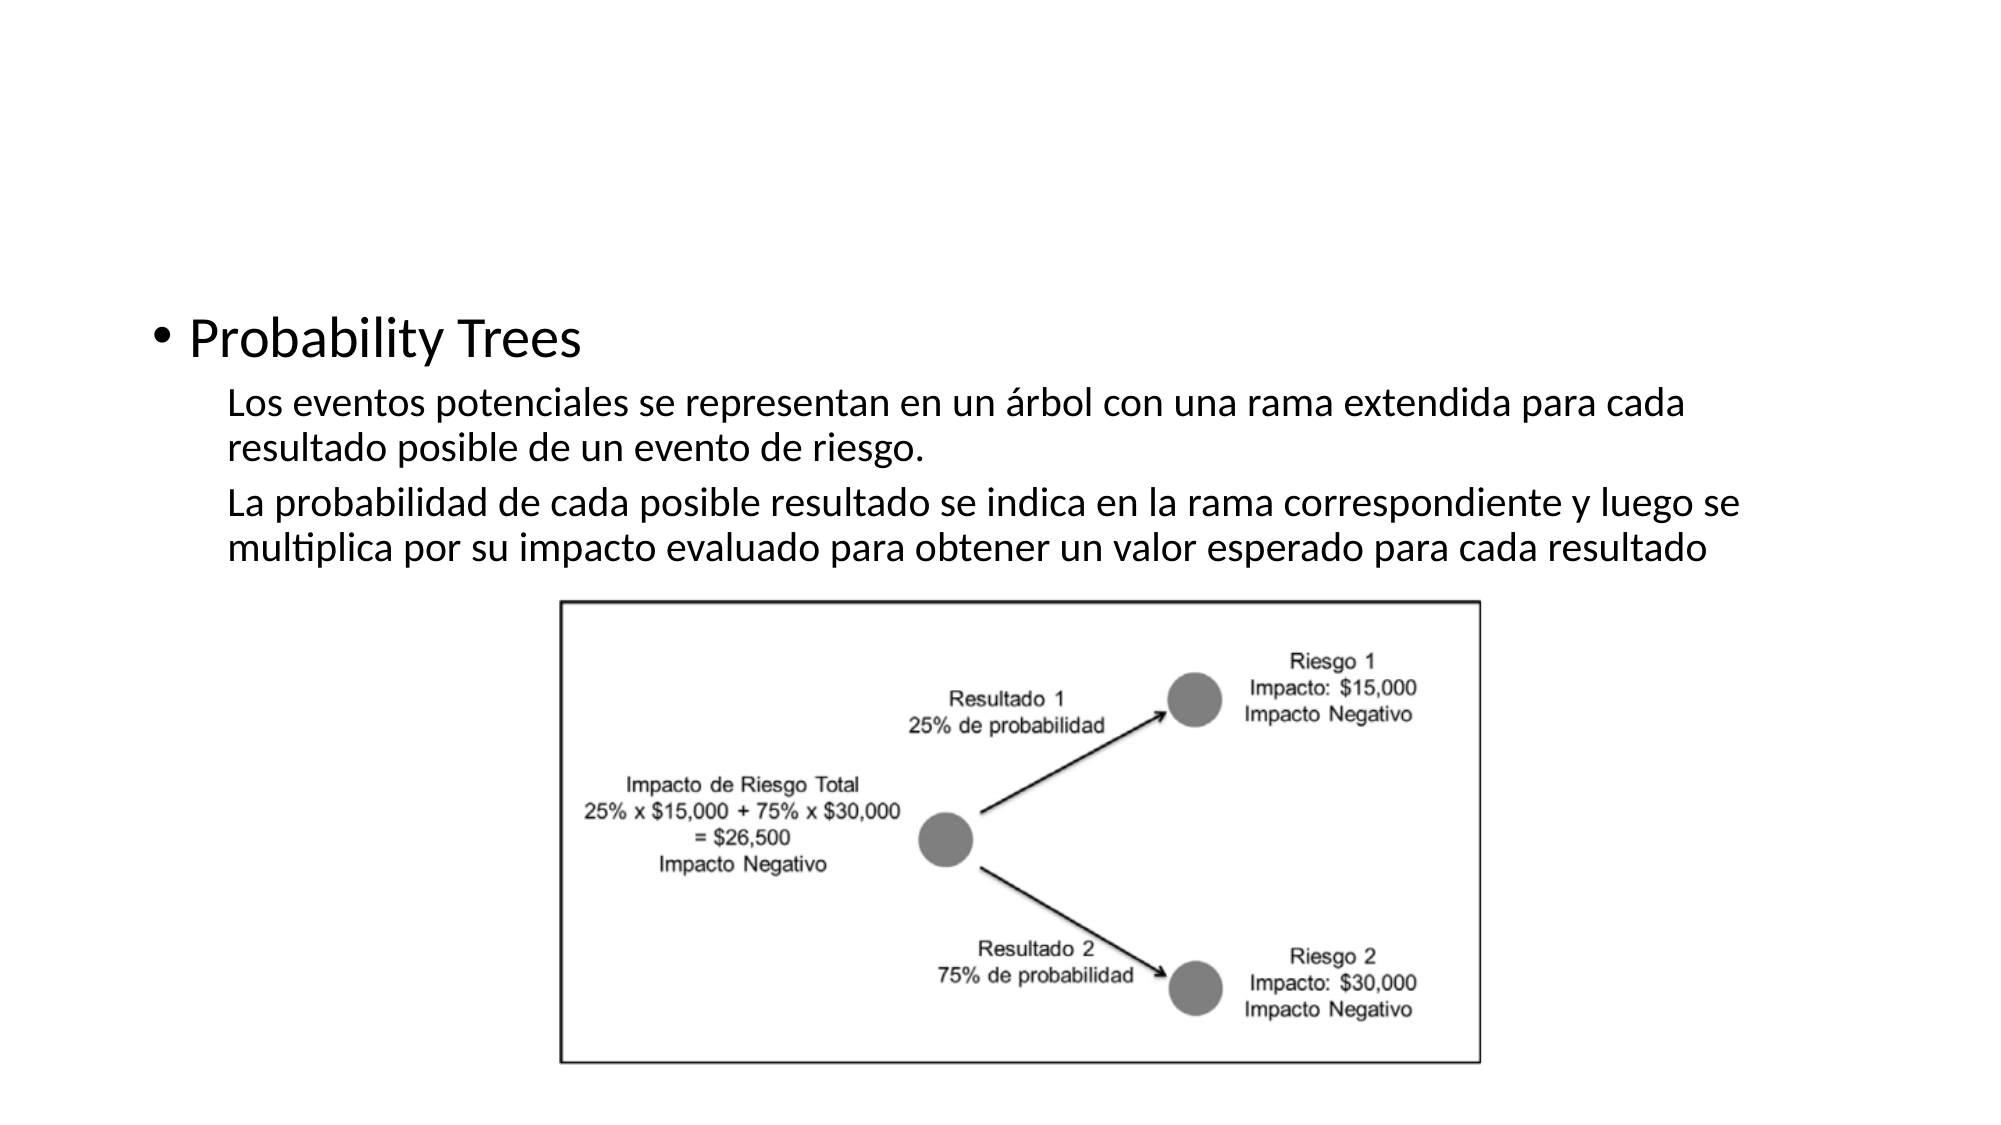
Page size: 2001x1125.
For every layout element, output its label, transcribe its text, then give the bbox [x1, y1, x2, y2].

picture [558, 596, 1484, 1066]
list Probability Trees Los eventos potenciales se representan en un árbol con una rama extendida para cada resultado posible de un evento de riesgo. La probabilidad de cada posible resultado se indica en la rama correspondiente y luego se multiplica por su impacto evaluado para obtener un valor esperado para cada resultado [137, 299, 1863, 1014]
